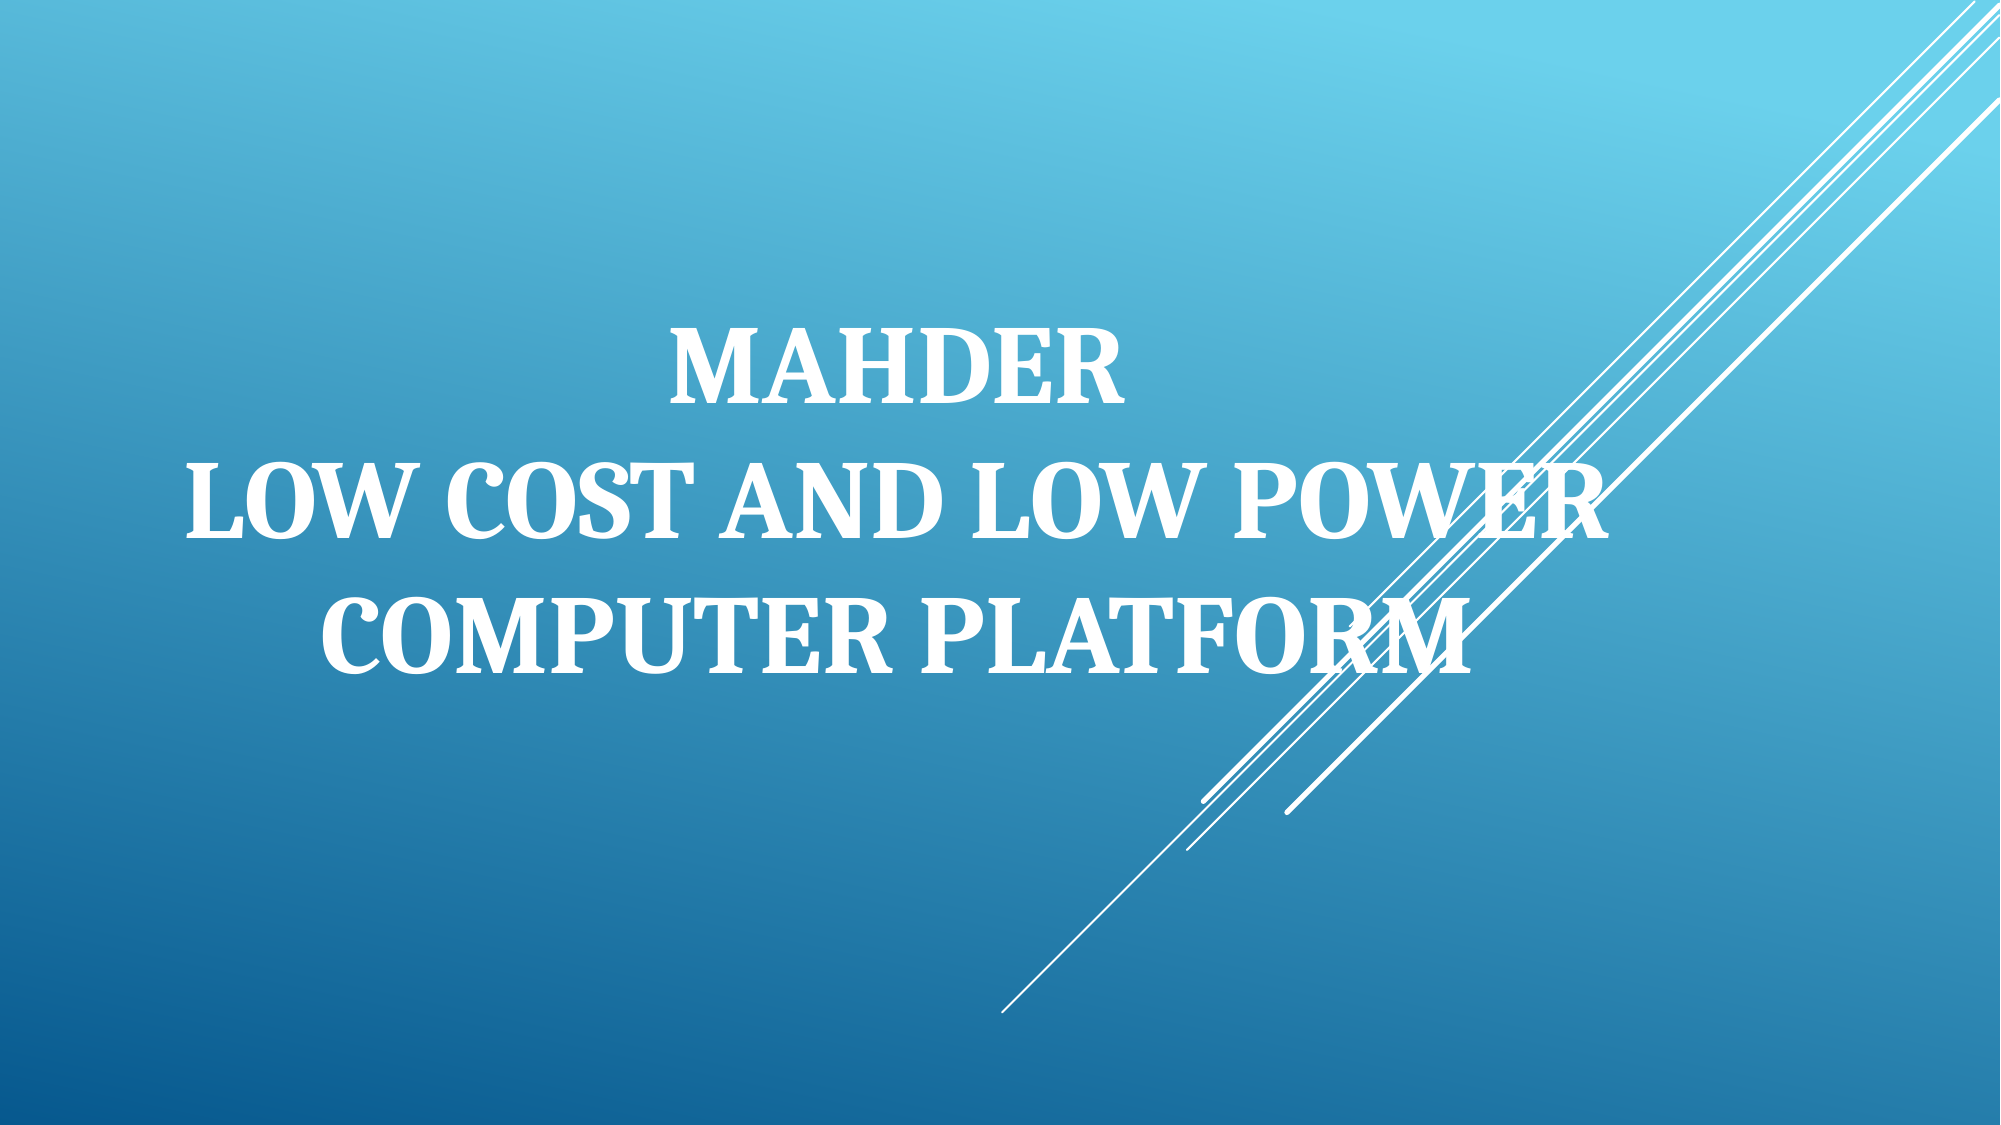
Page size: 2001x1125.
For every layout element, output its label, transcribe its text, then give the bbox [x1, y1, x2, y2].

title Mahder Low Cost and Low Power Computer Platform [112, 112, 1683, 704]
